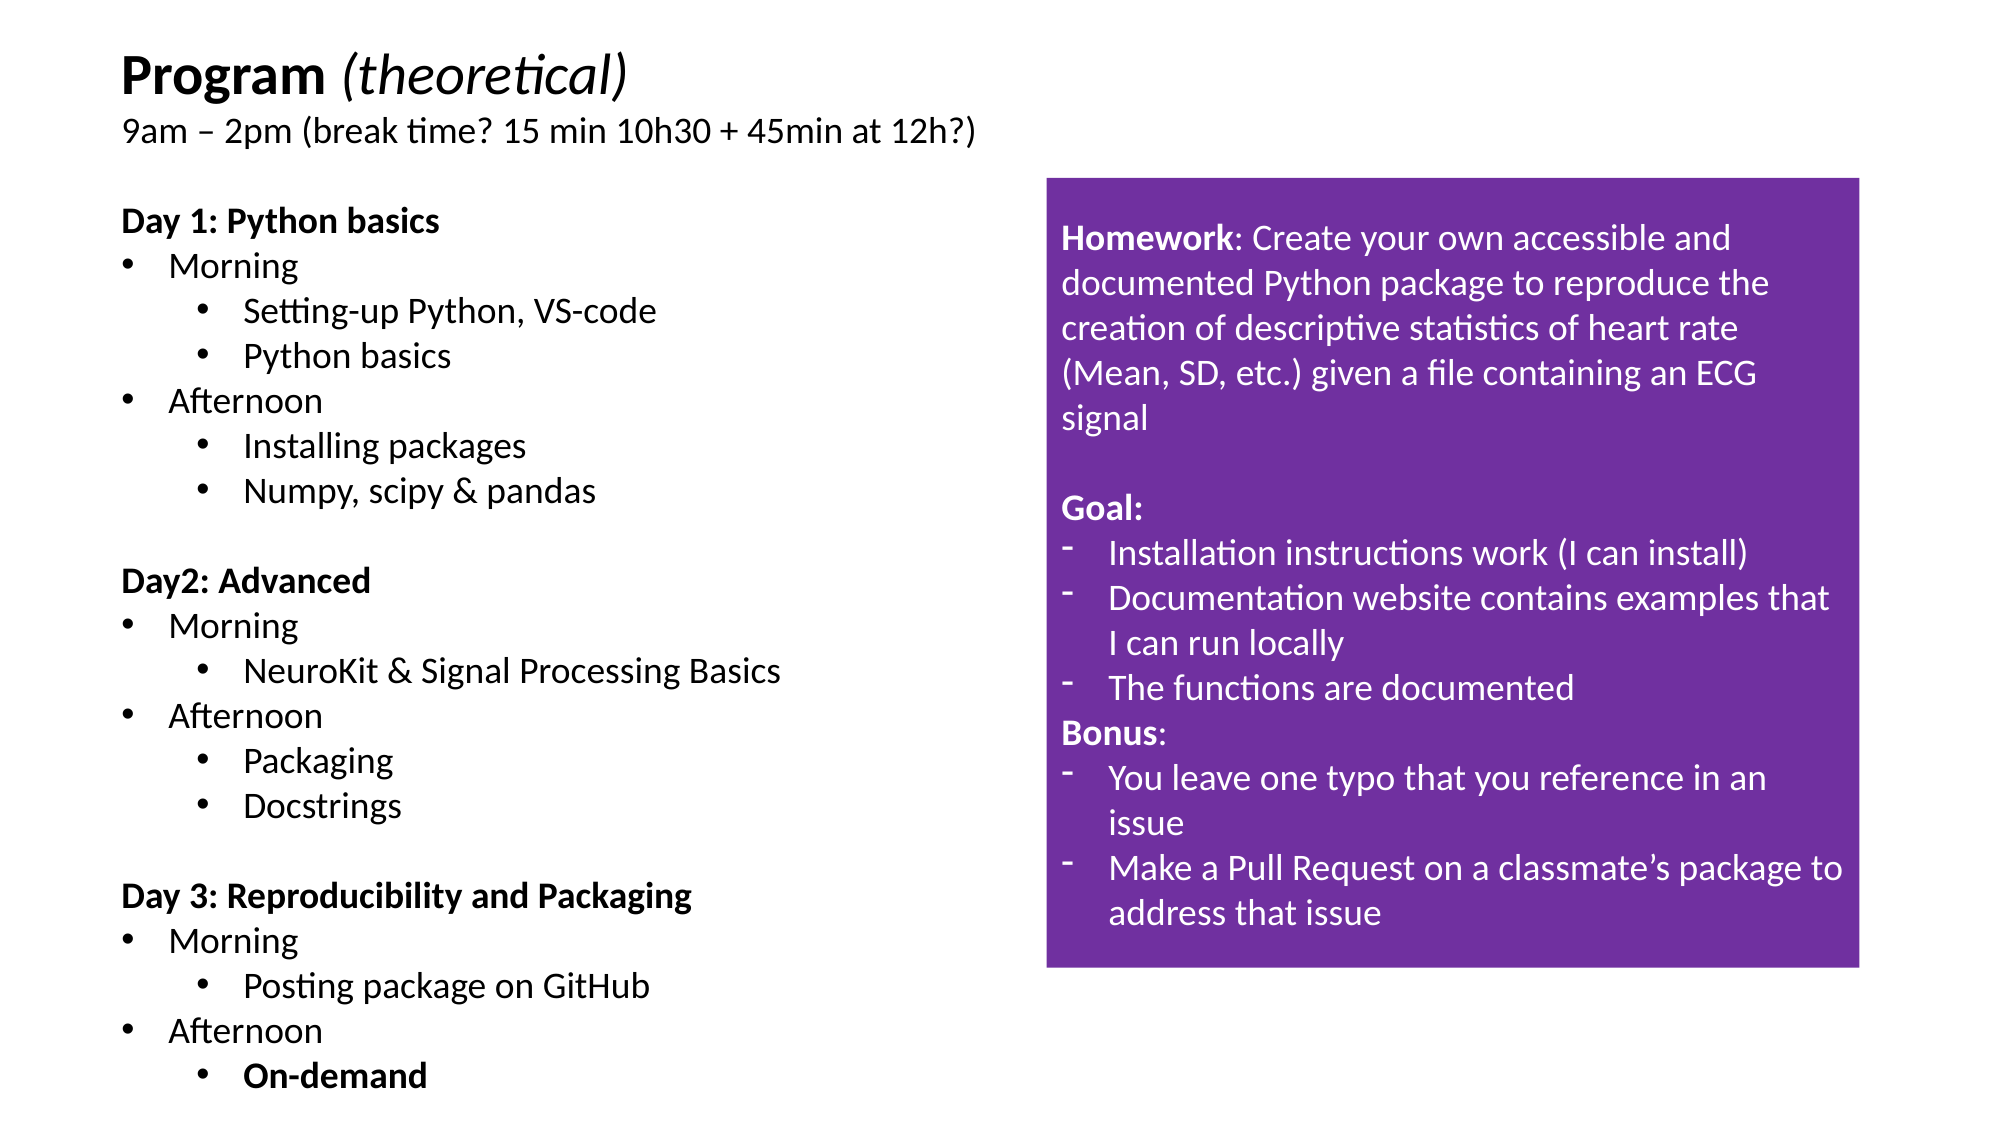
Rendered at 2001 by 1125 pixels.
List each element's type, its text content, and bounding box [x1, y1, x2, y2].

text_box Program (theoretical) 9am – 2pm (break time? 15 min 10h30 + 45min at 12h?) Day 1: Python basics Morning Setting-up Python, VS-code Python basics Afternoon Installing packages Numpy, scipy & pandas Day2: Advanced Morning NeuroKit & Signal Processing Basics Afternoon Packaging Docstrings Day 3: Reproducibility and Packaging Morning Posting package on GitHub Afternoon On-demand [106, 38, 1827, 1094]
text_box Homework: Create your own accessible and documented Python package to reproduce the creation of descriptive statistics of heart rate (Mean, SD, etc.) given a file containing an ECG signal Goal: Installation instructions work (I can install) Documentation website contains examples that I can run locally The functions are documented Bonus: You leave one typo that you reference in an issue Make a Pull Request on a classmate’s package to address that issue [1046, 177, 1860, 968]
